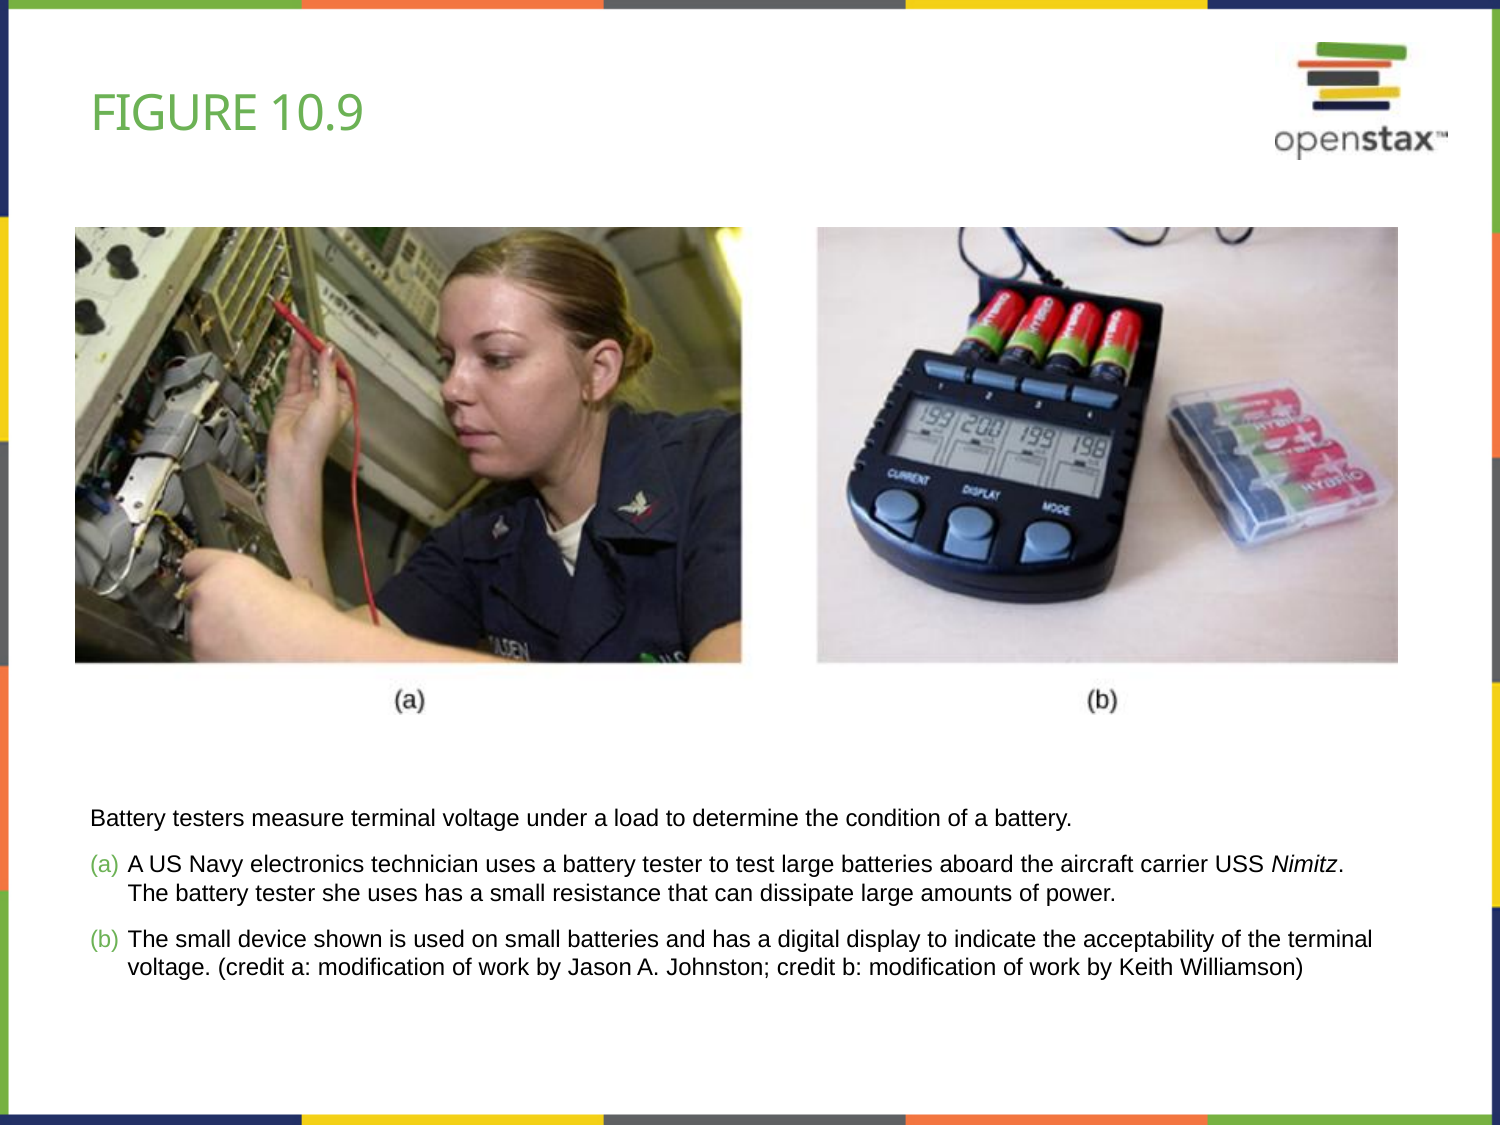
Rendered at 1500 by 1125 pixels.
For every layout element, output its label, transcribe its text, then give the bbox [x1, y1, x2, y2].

title Figure 10.9 [75, 39, 1275, 148]
picture [0, 0, 1500, 1125]
list Battery testers measure terminal voltage under a load to determine the condition of a battery. A US Navy electronics technician uses a battery tester to test large batteries aboard the aircraft carrier USS Nimitz. The battery tester she uses has a small resistance that can dissipate large amounts of power. The small device shown is used on small batteries and has a digital display to indicate the acceptability of the terminal voltage. (credit a: modification of work by Jason A. Johnston; credit b: modification of work by Keith Williamson) [75, 794, 1398, 986]
